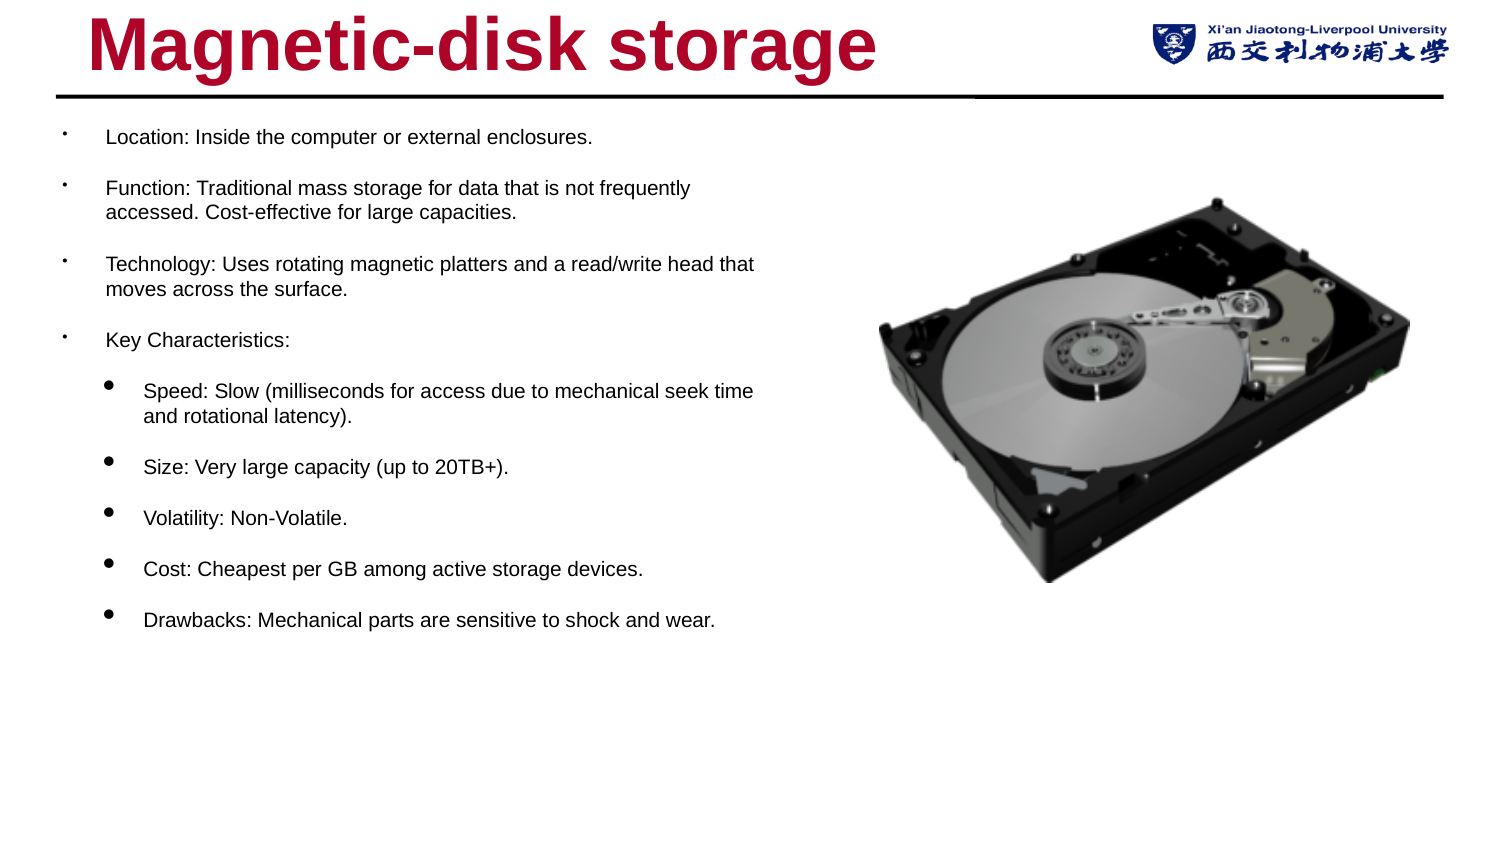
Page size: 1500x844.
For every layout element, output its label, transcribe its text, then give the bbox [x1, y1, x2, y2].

title Magnetic-disk storage [82, 15, 1418, 89]
list Location: Inside the computer or external enclosures. Function: Traditional mass storage for data that is not frequently accessed. Cost-effective for large capacities. Technology: Uses rotating magnetic platters and a read/write head that moves across the surface. Key Characteristics: Speed: Slow (milliseconds for access due to mechanical seek time and rotational latency). Size: Very large capacity (up to 20TB+). Volatility: Non-Volatile. Cost: Cheapest per GB among active storage devices. Drawbacks: Mechanical parts are sensitive to shock and wear. [57, 117, 770, 783]
picture [879, 185, 1410, 583]
picture [1149, 11, 1453, 75]
